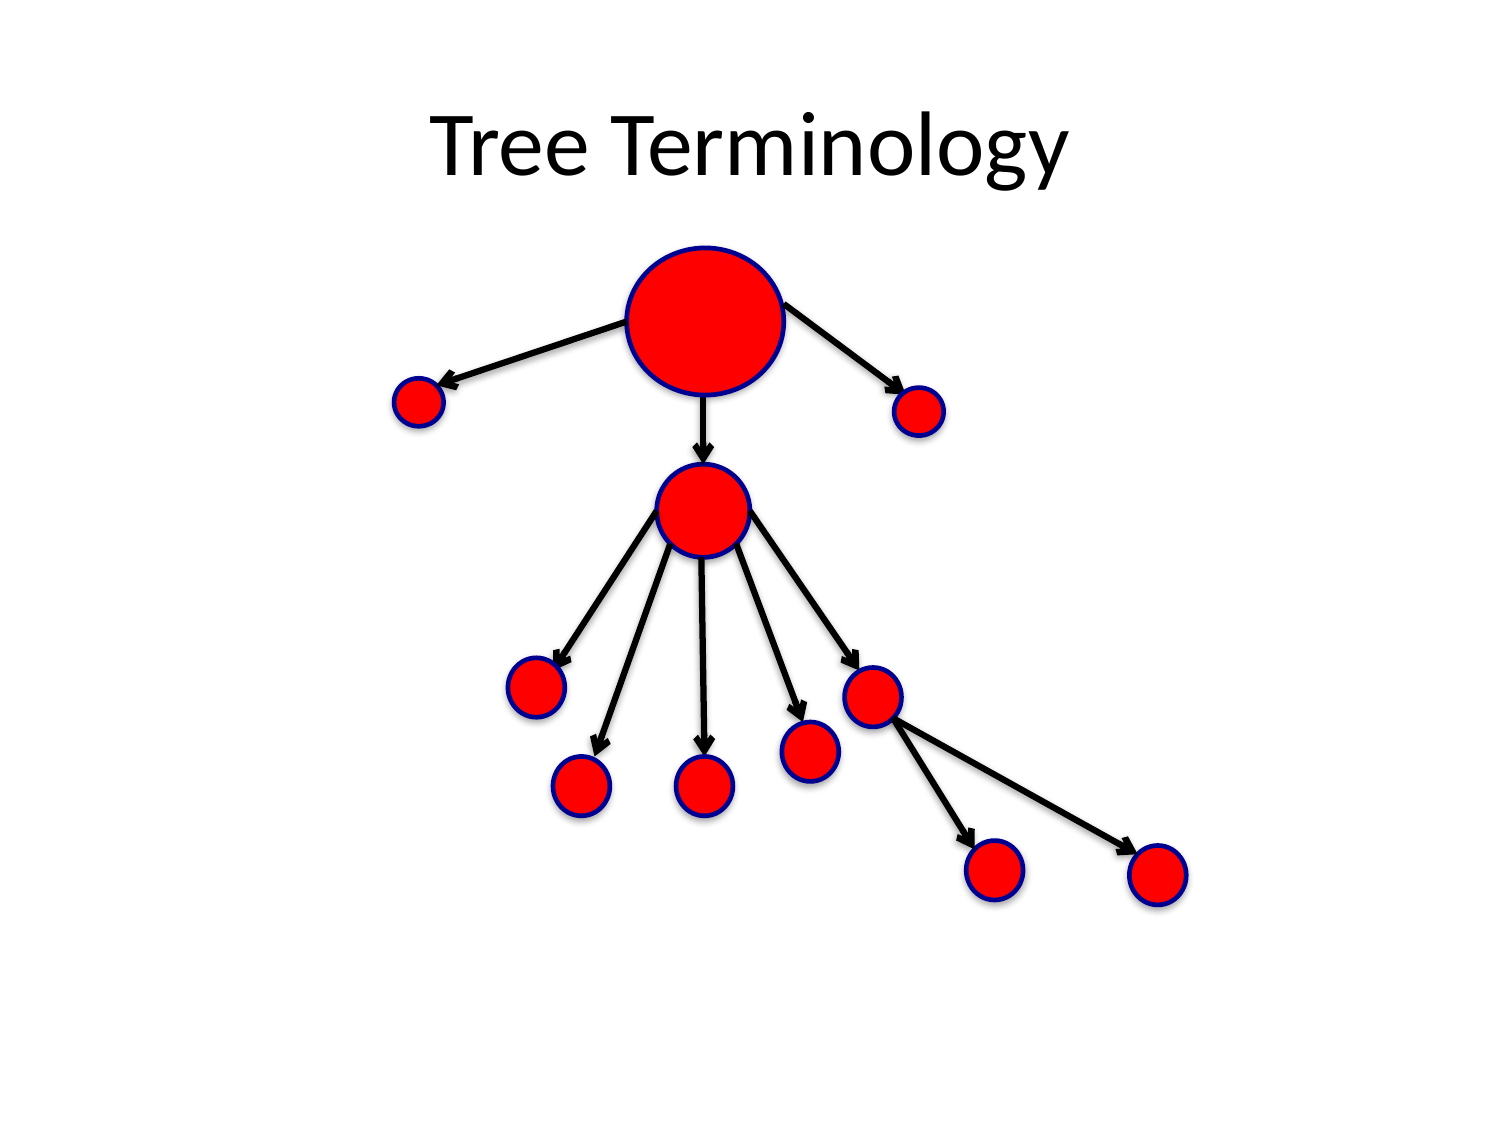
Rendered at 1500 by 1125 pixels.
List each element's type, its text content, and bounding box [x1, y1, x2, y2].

text_box [675, 755, 734, 817]
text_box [783, 303, 906, 395]
text_box [781, 721, 840, 783]
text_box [749, 510, 860, 671]
title Tree Terminology [75, 45, 1425, 233]
text_box [625, 247, 782, 396]
text_box [893, 386, 945, 437]
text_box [436, 321, 627, 386]
text_box [507, 657, 566, 718]
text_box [552, 510, 657, 671]
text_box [735, 543, 804, 723]
text_box [965, 862, 1024, 901]
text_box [701, 557, 705, 757]
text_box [892, 717, 975, 850]
text_box [1128, 844, 1188, 906]
text_box [655, 464, 751, 558]
text_box [843, 666, 903, 728]
text_box [393, 377, 445, 428]
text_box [594, 543, 671, 757]
text_box [552, 755, 611, 817]
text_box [977, 718, 1138, 855]
